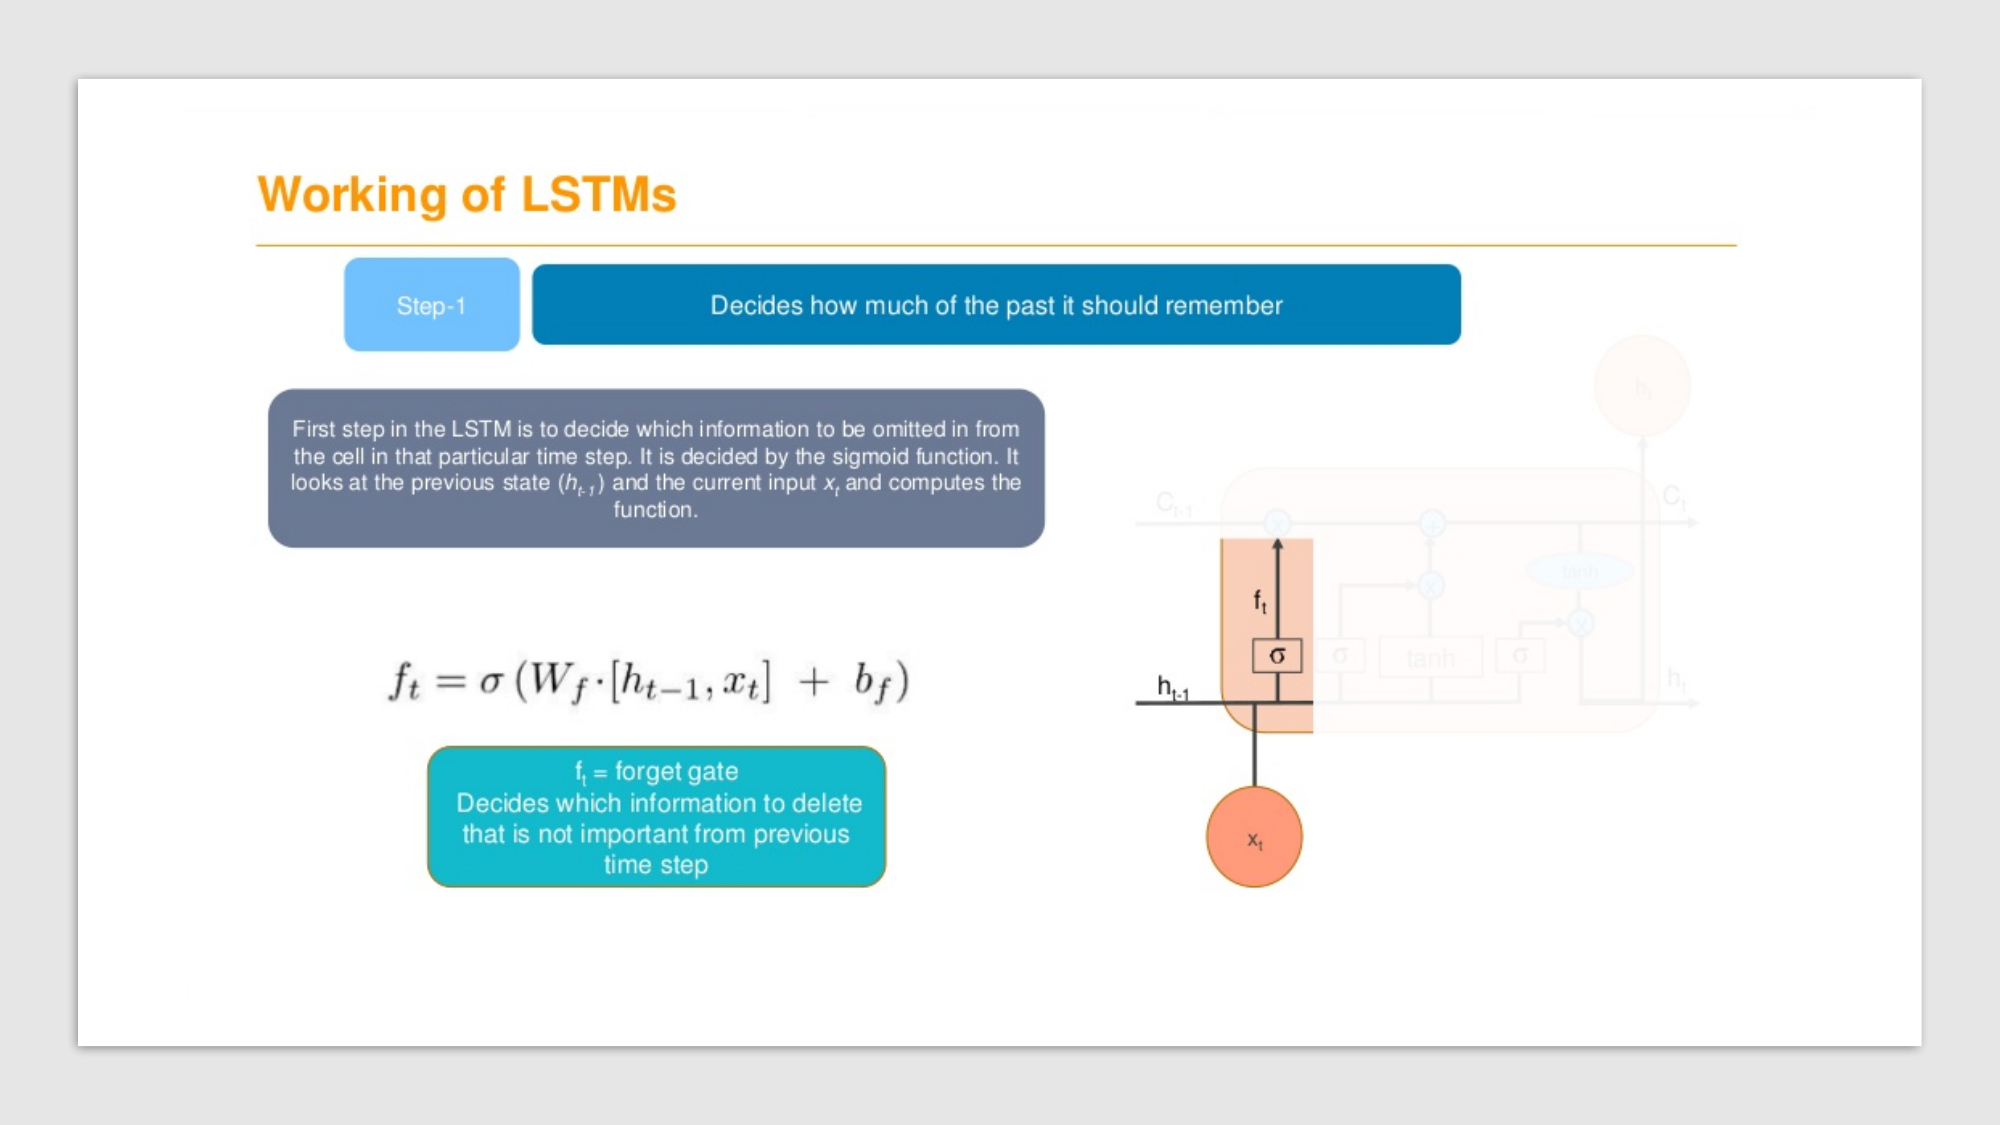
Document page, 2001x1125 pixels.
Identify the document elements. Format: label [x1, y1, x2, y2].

text_box [0, 0, 2000, 1125]
picture [180, 105, 1820, 1020]
text_box [77, 78, 1923, 1047]
